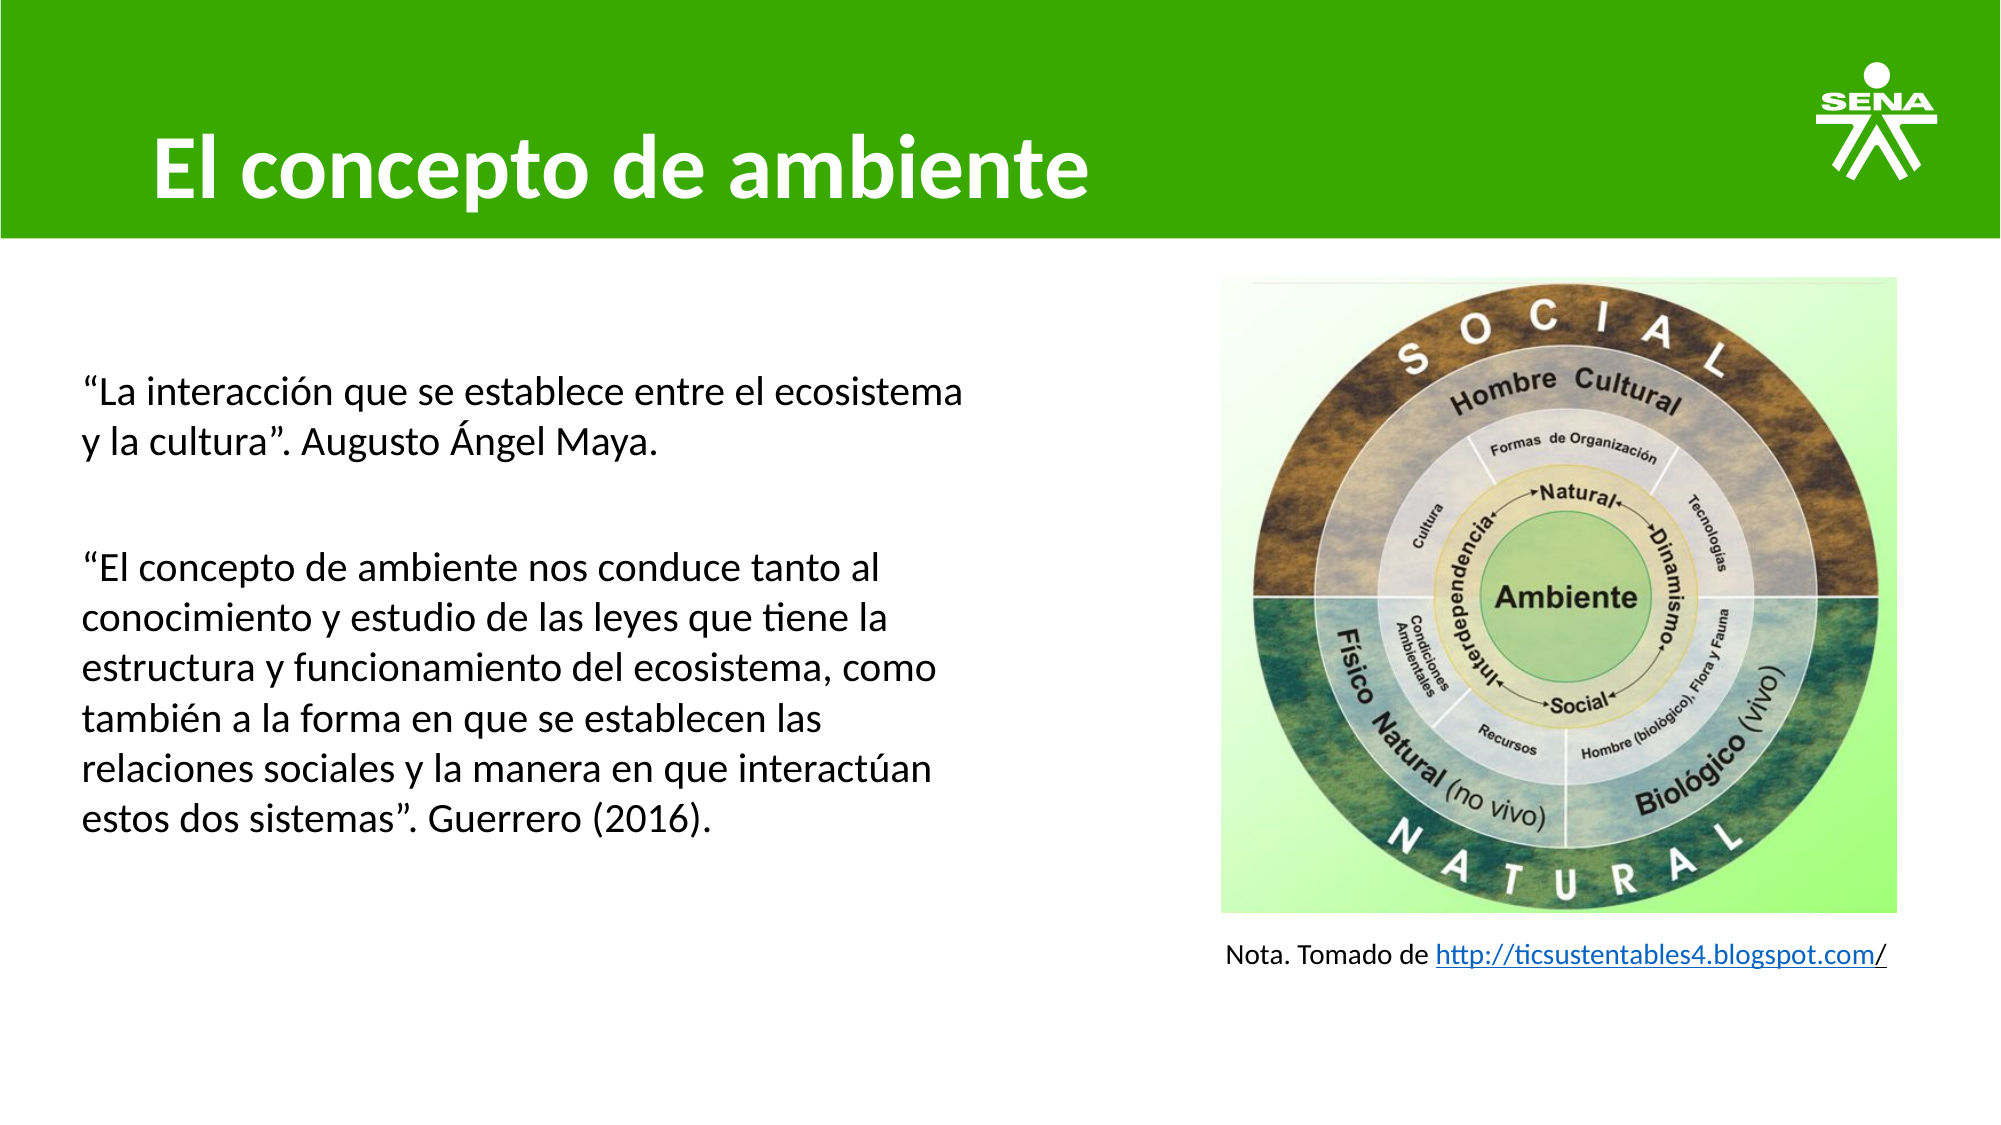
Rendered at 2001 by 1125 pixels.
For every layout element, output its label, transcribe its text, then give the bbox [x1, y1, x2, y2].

text_box Nota. Tomado de http://ticsustentables4.blogspot.com/ [1204, 928, 1915, 978]
picture [0, 0, 2001, 1125]
text_box “La interacción que se establece entre el ecosistema y la cultura”. Augusto Ángel Maya. “El concepto de ambiente nos conduce tanto al conocimiento y estudio de las leyes que tiene la estructura y funcionamiento del ecosistema, como también a la forma en que se establecen las relaciones sociales y la manera en que interactúan estos dos sistemas”. Guerrero (2016). [66, 356, 981, 913]
title El concepto de ambiente [137, 59, 1863, 278]
